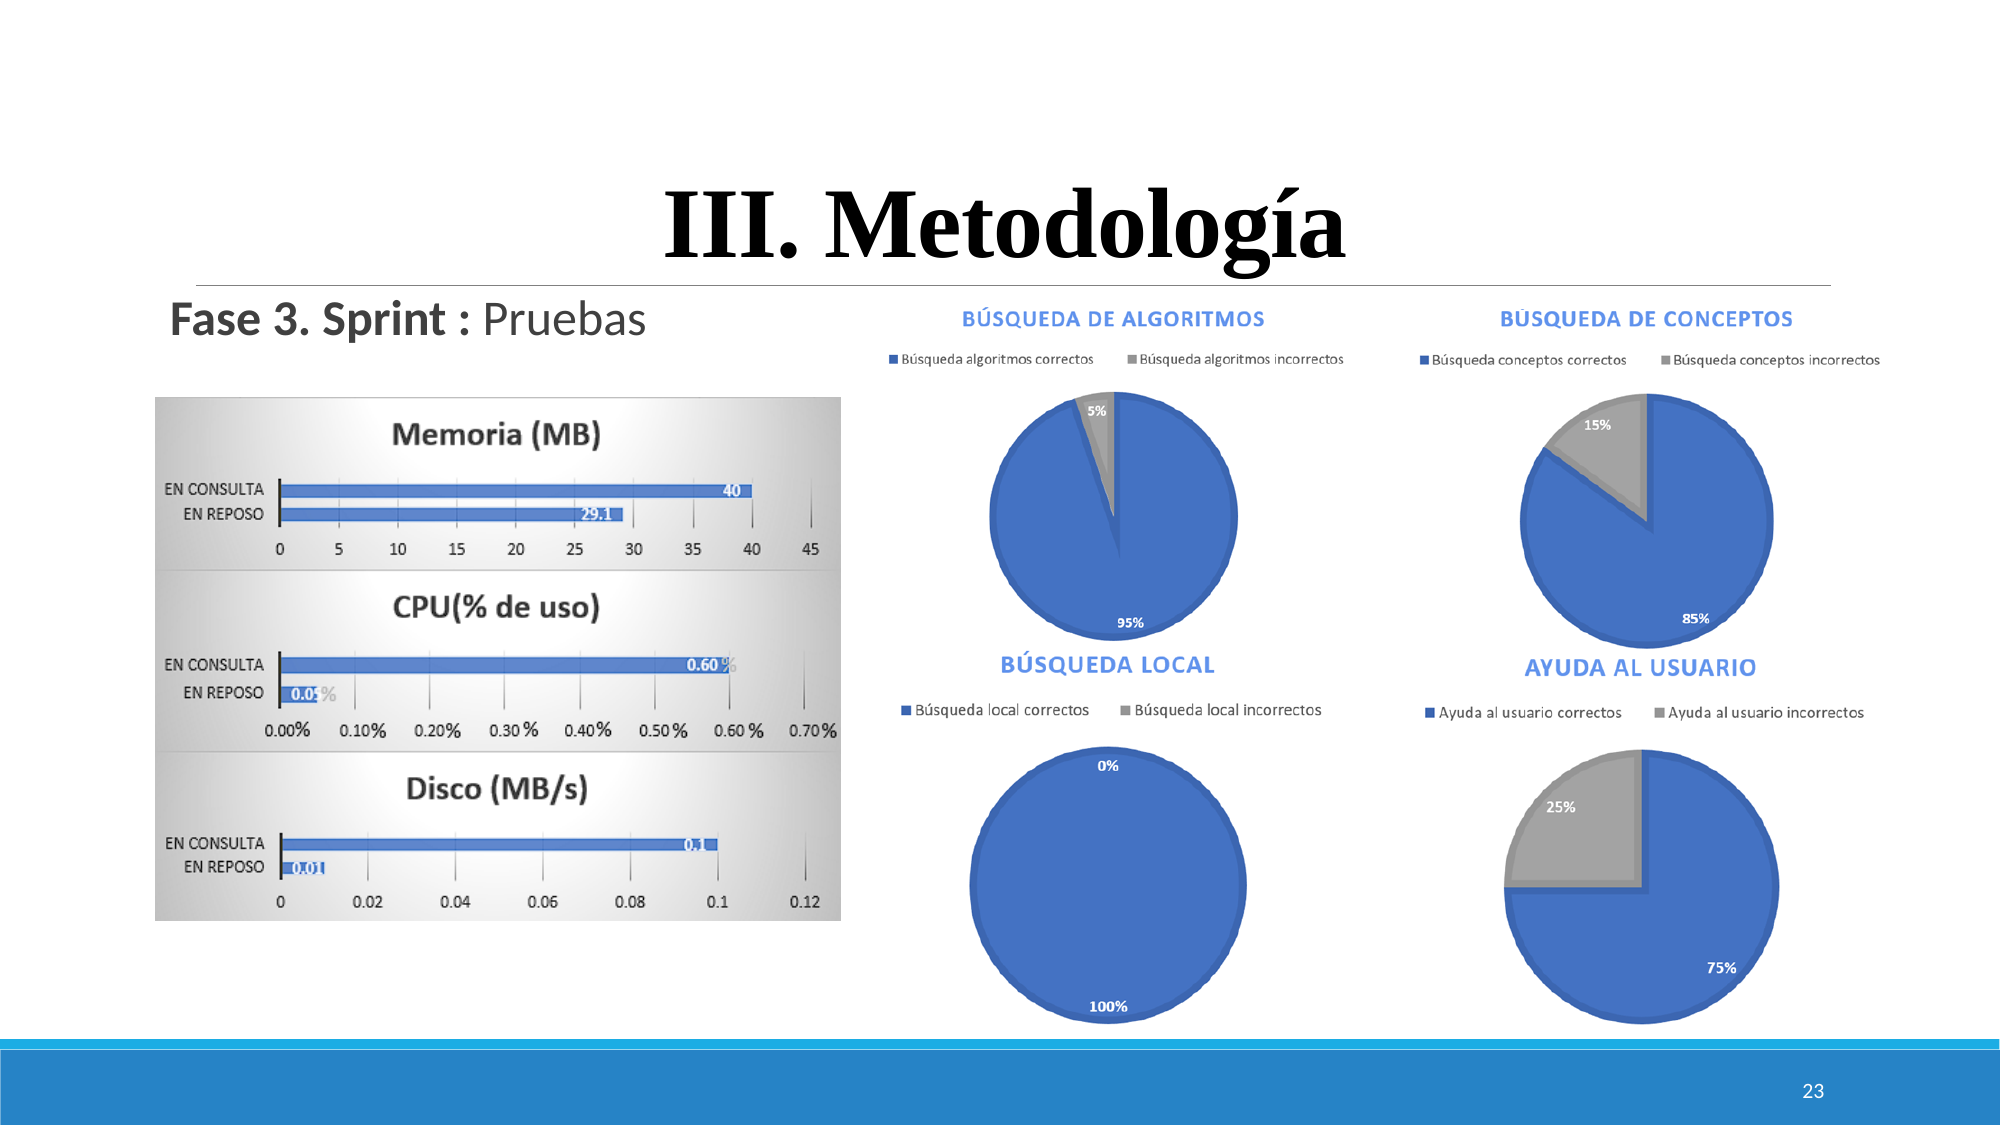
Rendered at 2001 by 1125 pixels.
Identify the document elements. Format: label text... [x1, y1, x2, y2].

list Fase 3. Sprint : Pruebas [155, 285, 933, 398]
slide_number 23 [1624, 1059, 1840, 1120]
picture [869, 298, 1894, 1031]
title III. Metodología [180, 47, 1830, 285]
picture [154, 396, 841, 921]
